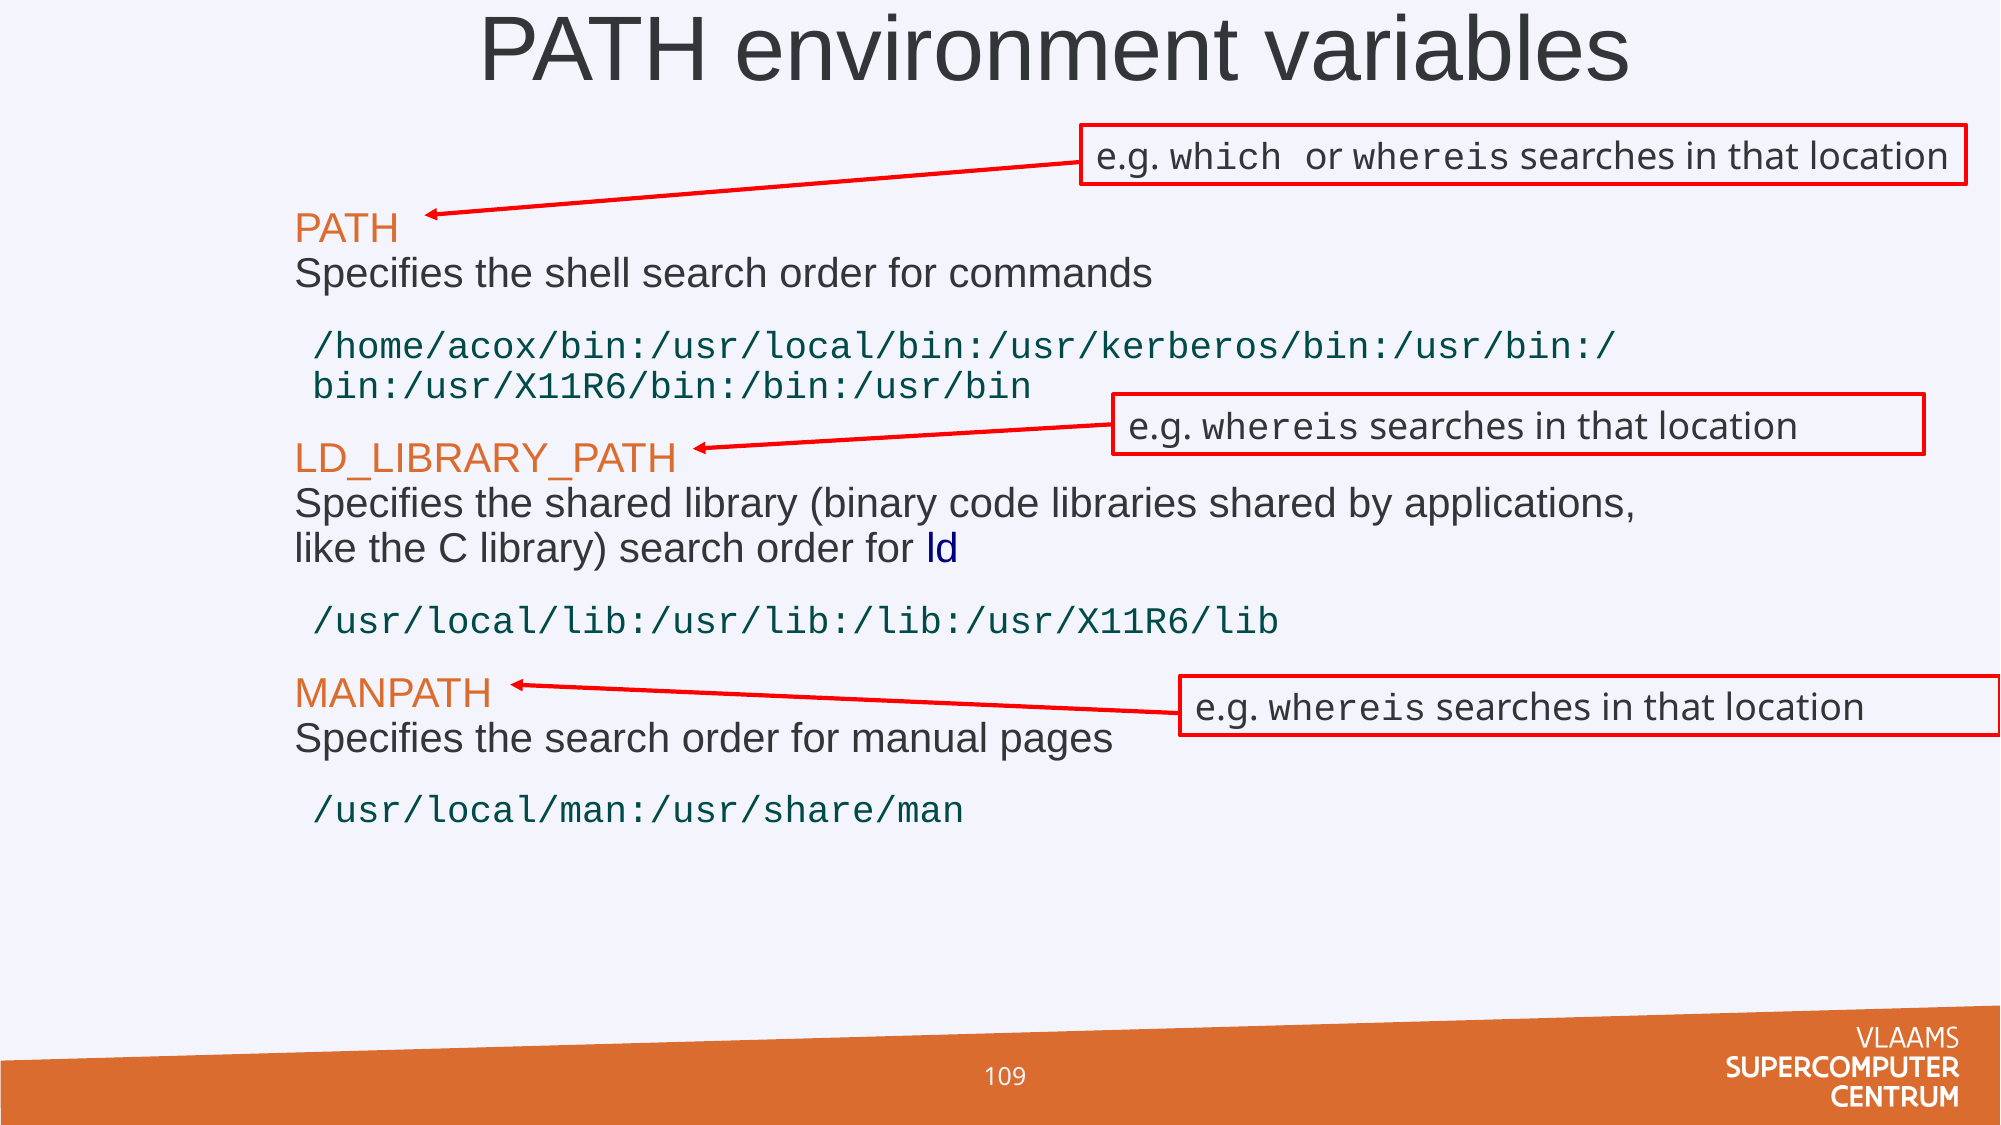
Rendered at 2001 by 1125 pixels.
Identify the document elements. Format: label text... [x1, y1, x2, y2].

title PATH environment variables [310, 0, 1801, 145]
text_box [424, 124, 1966, 216]
slide_number 109 [958, 1047, 1042, 1108]
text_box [510, 675, 2000, 737]
list PATH Specifies the shell search order for commands /home/acox/bin:/usr/local/bin:/usr/kerberos/bin:/usr/bin:/bin:/usr/X11R6/bin:/bin:/usr/bin LD_LIBRARY_PATH Specifies the shared library (binary code libraries shared by applications, like the C library) search order for ld /usr/local/lib:/usr/lib:/lib:/usr/X11R6/lib MANPATH Specifies the search order for manual pages /usr/local/man:/usr/share/man [279, 199, 1711, 852]
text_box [692, 394, 1925, 469]
picture [1725, 1021, 1960, 1117]
